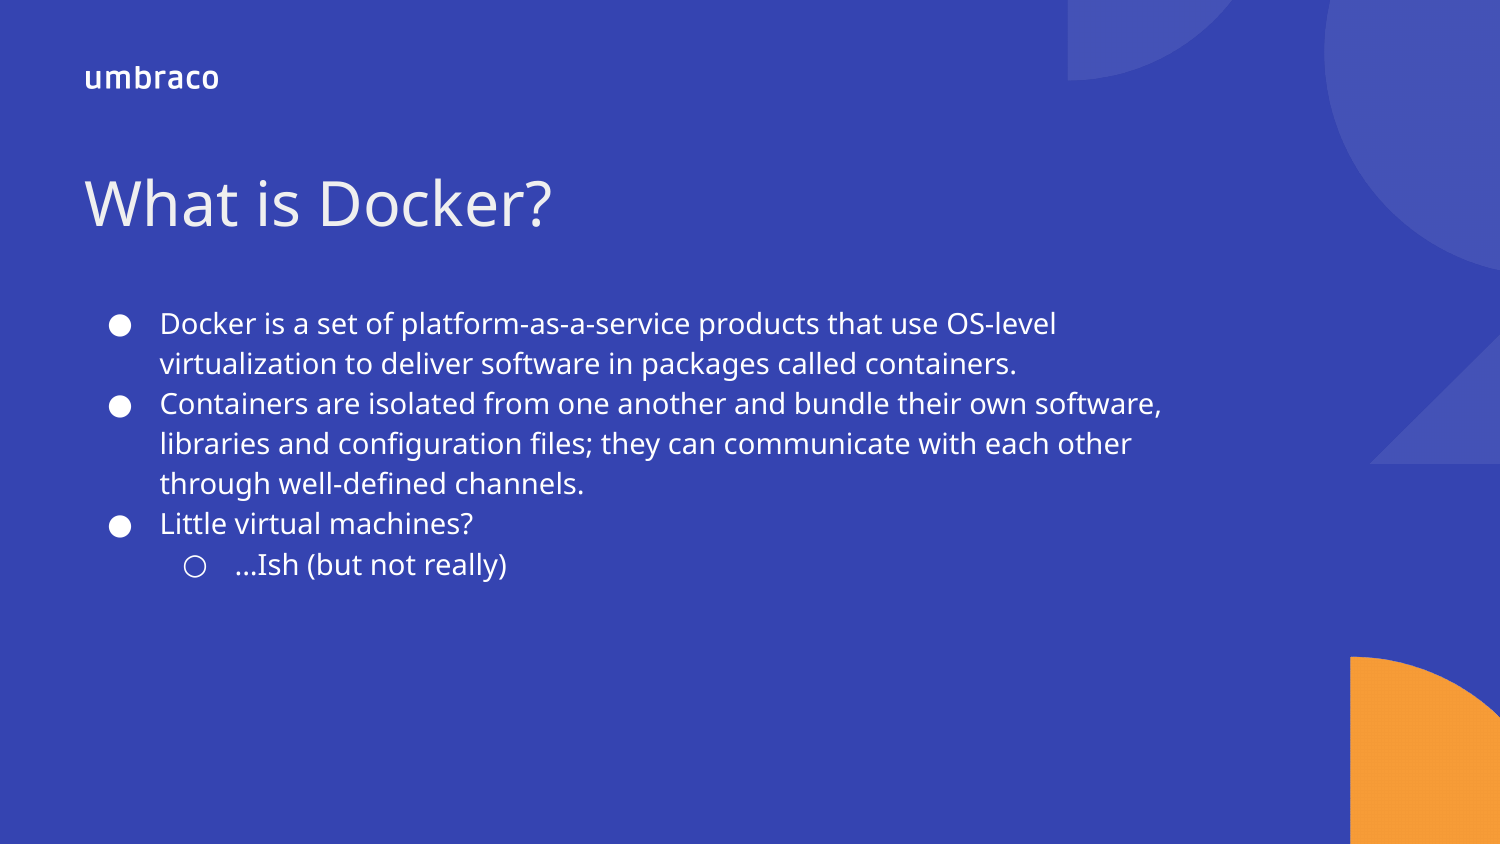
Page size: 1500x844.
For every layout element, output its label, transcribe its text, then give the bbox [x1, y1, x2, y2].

picture [1164, 612, 1500, 844]
text_box Docker is a set of platform-as-a-service products that use OS-level virtualization to deliver software in packages called containers. Containers are isolated from one another and bundle their own software, libraries and configuration files; they can communicate with each other through well-defined channels. Little virtual machines? ...Ish (but not really) [69, 284, 1245, 761]
picture [86, 66, 218, 89]
text_box What is Docker? [69, 156, 1294, 255]
